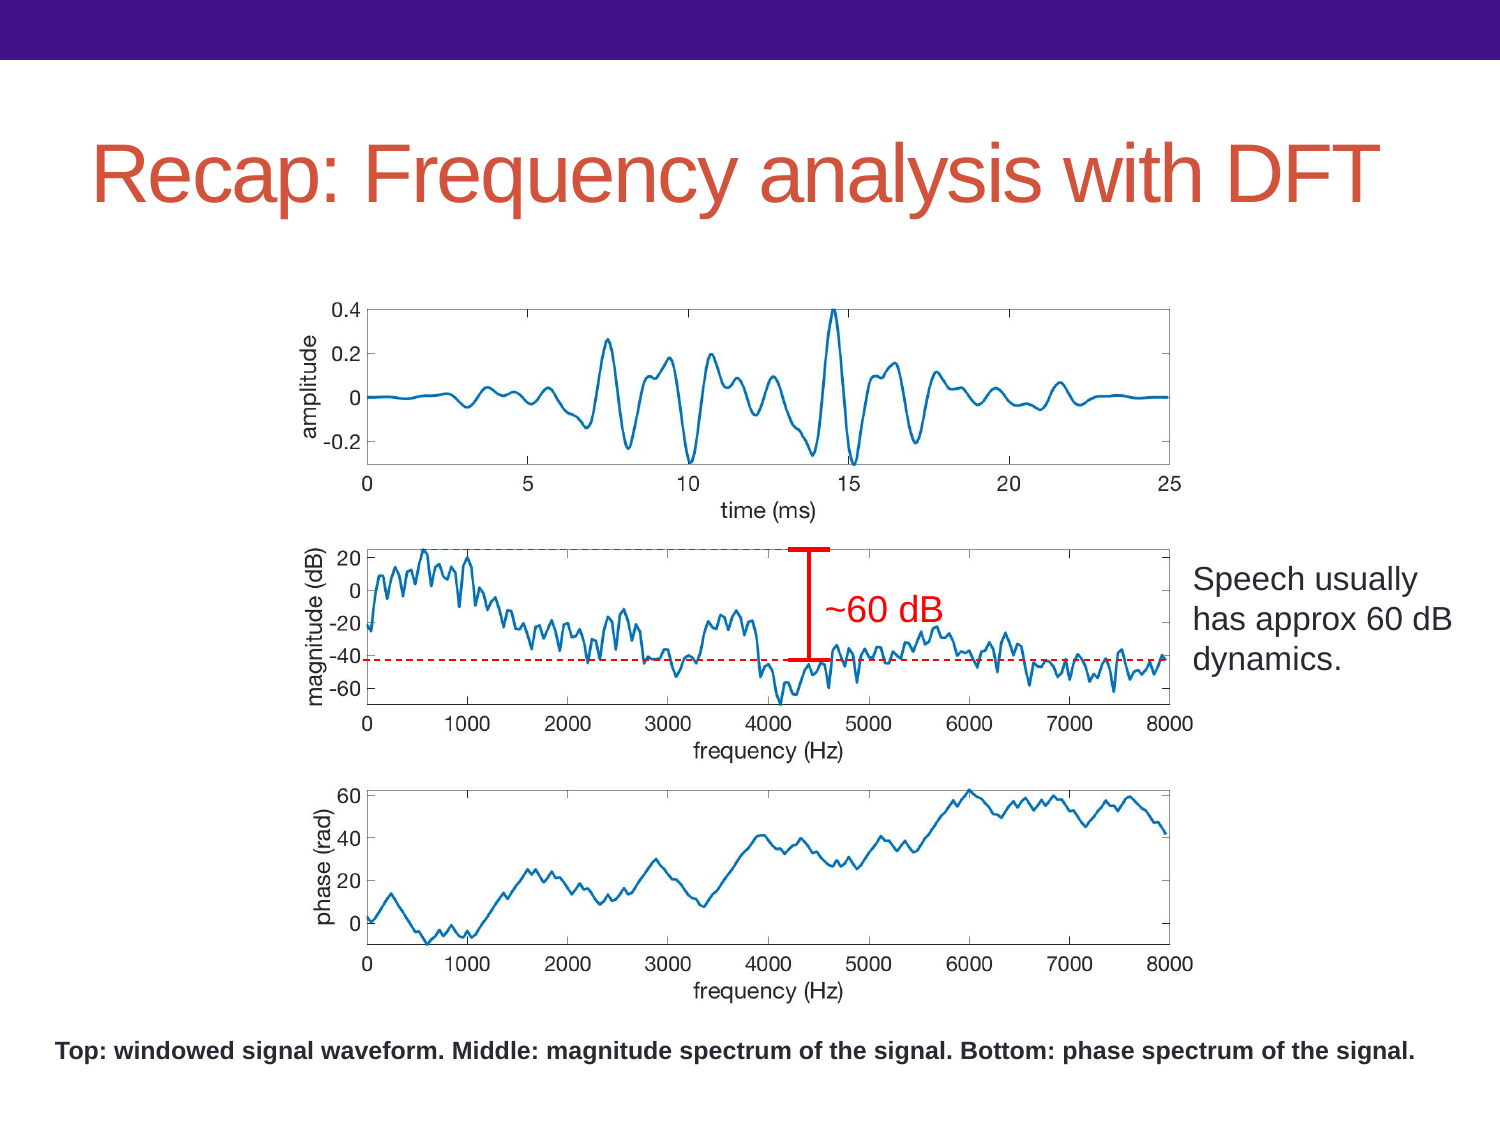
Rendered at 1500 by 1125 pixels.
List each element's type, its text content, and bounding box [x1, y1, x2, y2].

title Recap: Frequency analysis with DFT [75, 87, 1425, 250]
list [232, 249, 1268, 1051]
text_box Top: windowed signal waveform. Middle: magnitude spectrum of the signal. Bottom: phase spectrum of the signal. [40, 1027, 1483, 1072]
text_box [363, 549, 1483, 687]
